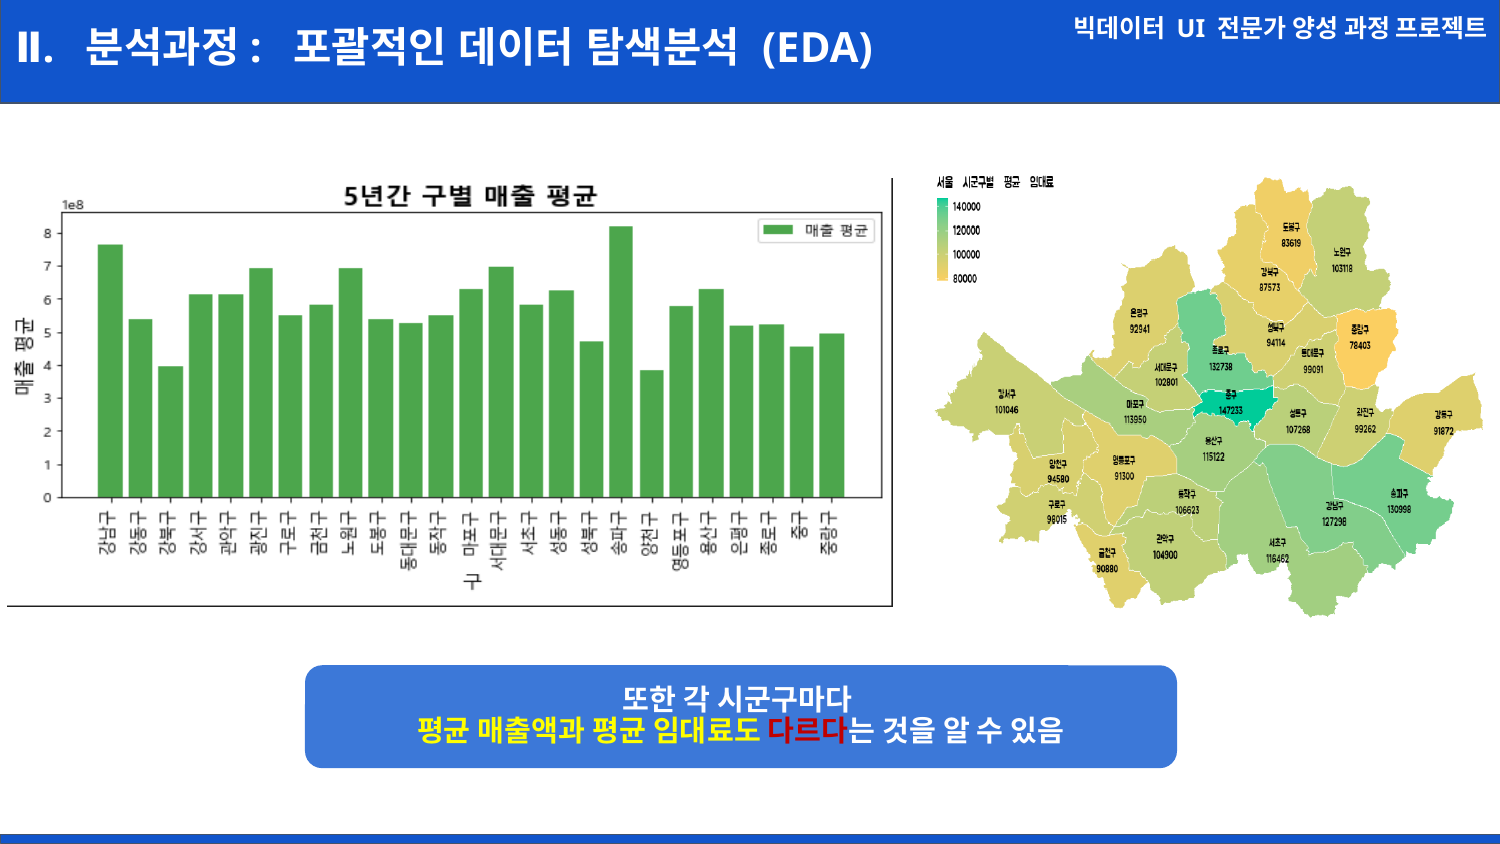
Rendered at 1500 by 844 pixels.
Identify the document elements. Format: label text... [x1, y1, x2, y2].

picture [6, 177, 893, 607]
text_box [0, 834, 1500, 844]
text_box Ⅱ. 분석과정: 포괄적인 데이터 탐색분석 (EDA) [0, 0, 1500, 103]
subtitle 빅데이터 UI 전문가 양성 과정 프로젝트 [901, 0, 1500, 79]
picture [929, 162, 1483, 623]
text_box 또한 각 시군구마다 평균 매출액과 평균 임대료도 다르다는 것을 알 수 있음 [304, 665, 1178, 769]
